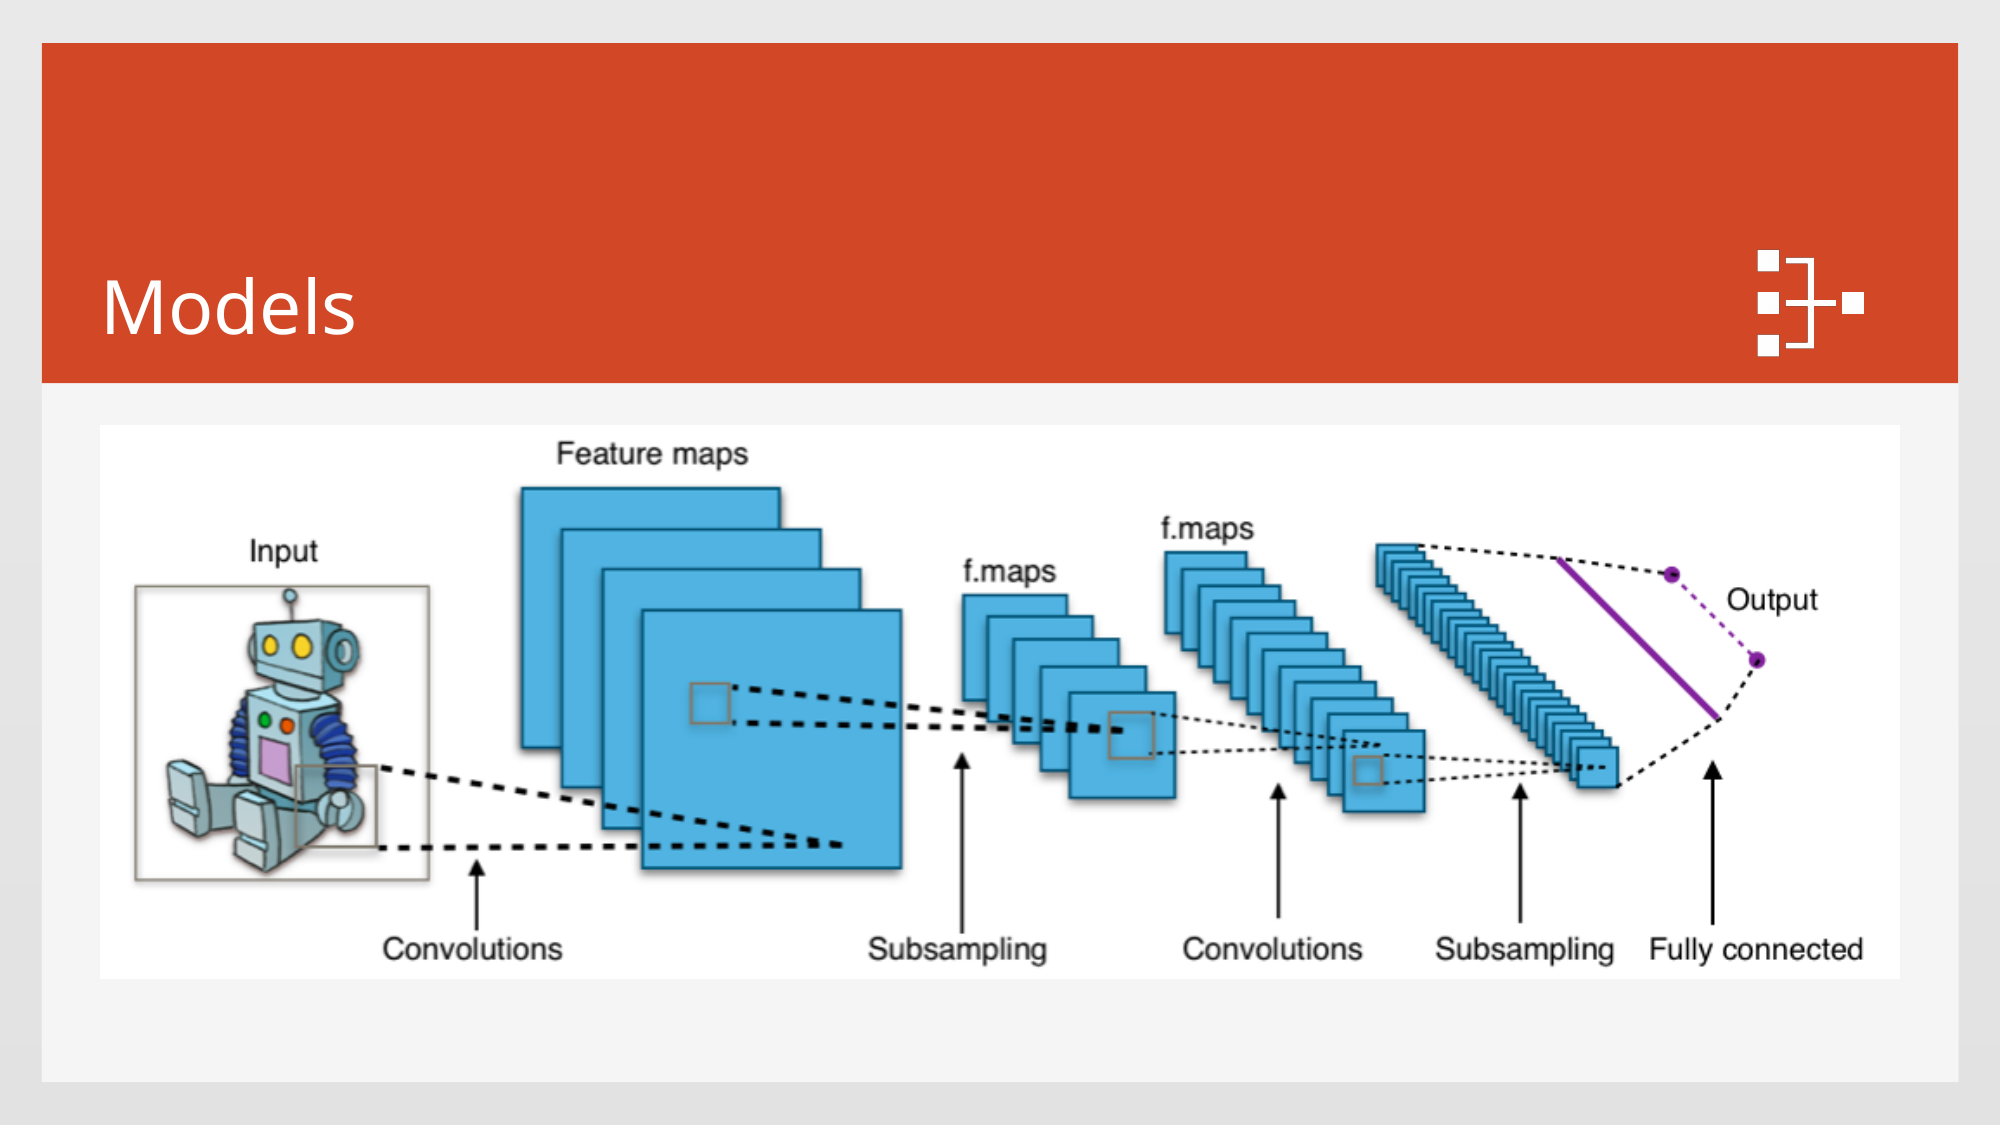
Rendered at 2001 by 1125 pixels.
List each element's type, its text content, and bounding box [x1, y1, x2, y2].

title Models [85, 251, 1214, 357]
picture [100, 425, 1900, 979]
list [1735, 229, 1886, 380]
